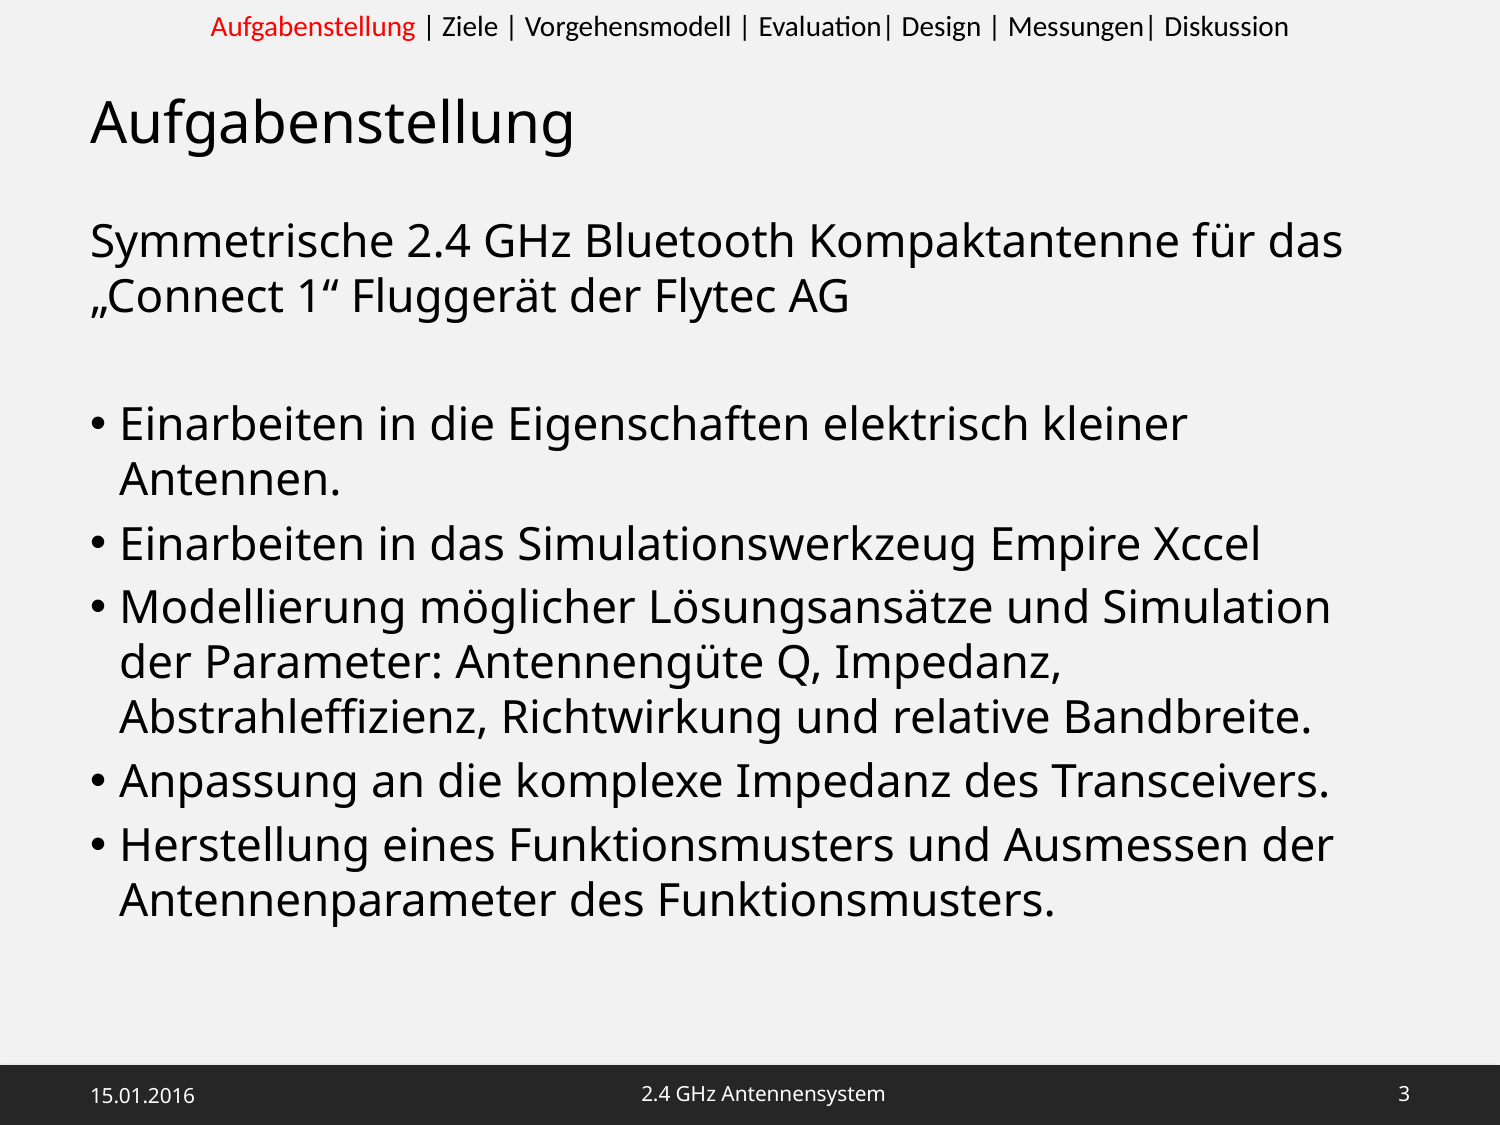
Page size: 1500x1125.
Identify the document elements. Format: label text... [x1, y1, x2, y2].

slide_number 2 [1074, 1065, 1425, 1125]
text_box Aufgabenstellung | Ziele | Vorgehensmodell | Evaluation| Design | Messungen| Diskussion [0, 0, 1500, 50]
list Symmetrische 2.4 GHz Bluetooth Kompaktantenne für das „Connect 1“ Fluggerät der Flytec AG Einarbeiten in die Eigenschaften elektrisch kleiner Antennen. Einarbeiten in das Simulationswerkzeug Empire Xccel Modellierung möglicher Lösungsansätze und Simulation der Parameter: Antennengüte Q, Impedanz, Abstrahleffizienz, Richtwirkung und relative Bandbreite. Anpassung an die komplexe Impedanz des Transceivers. Herstellung eines Funktionsmusters und Ausmessen der Antennenparameter des Funktionsmusters. [75, 204, 1425, 1005]
footer 2.4 GHz Antennensystem [512, 1065, 1015, 1125]
title Aufgabenstellung [75, 78, 1425, 165]
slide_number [75, 1065, 425, 1125]
